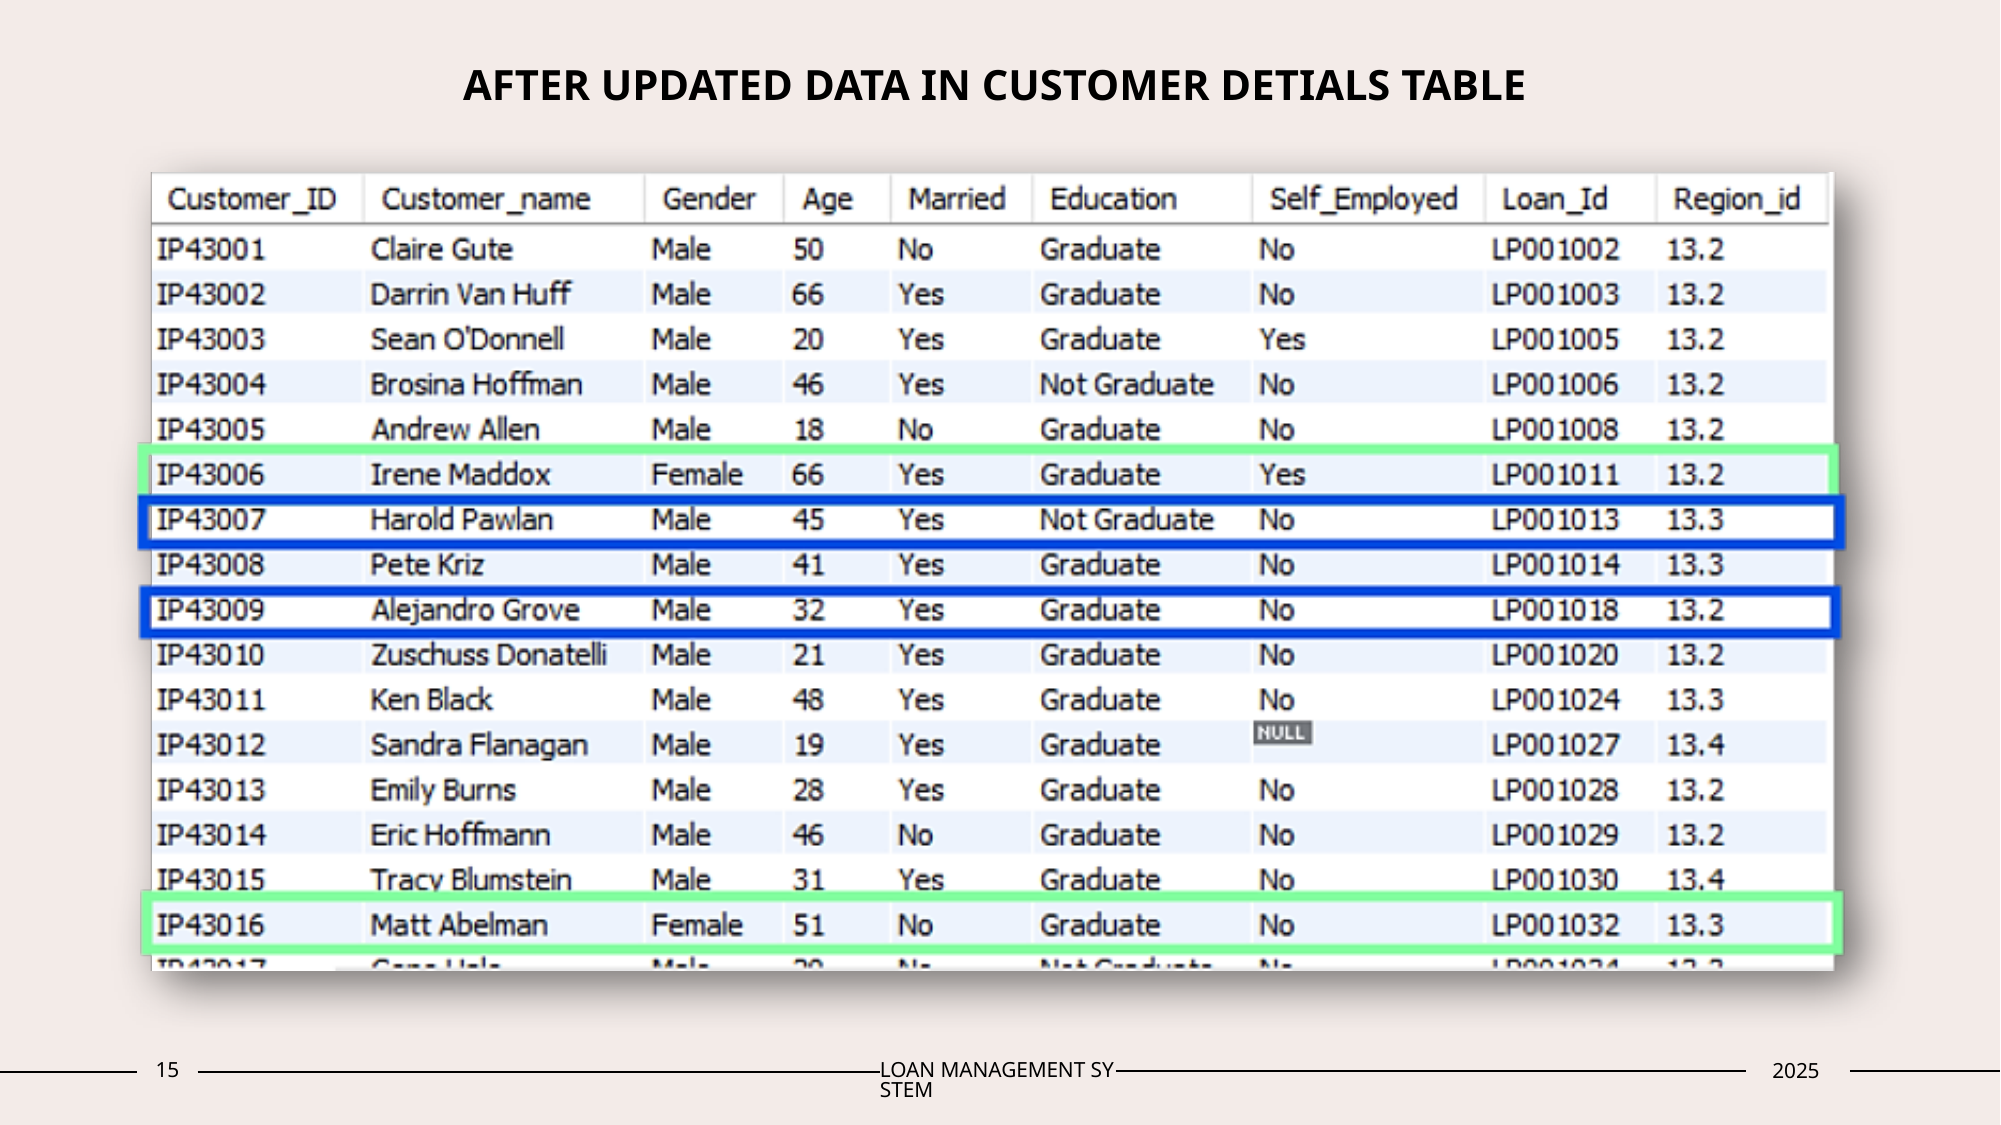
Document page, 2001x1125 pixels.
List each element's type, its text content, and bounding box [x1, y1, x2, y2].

slide_number 2025 [1743, 1050, 1849, 1091]
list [137, 172, 1849, 971]
slide_number 15 [137, 1050, 198, 1091]
footer LOAN MANAGEMENT SYSTEM [879, 1050, 1120, 1091]
title AFTER UPDATED DATA IN CUSTOMER DETIALS TABLE [187, 51, 1813, 153]
